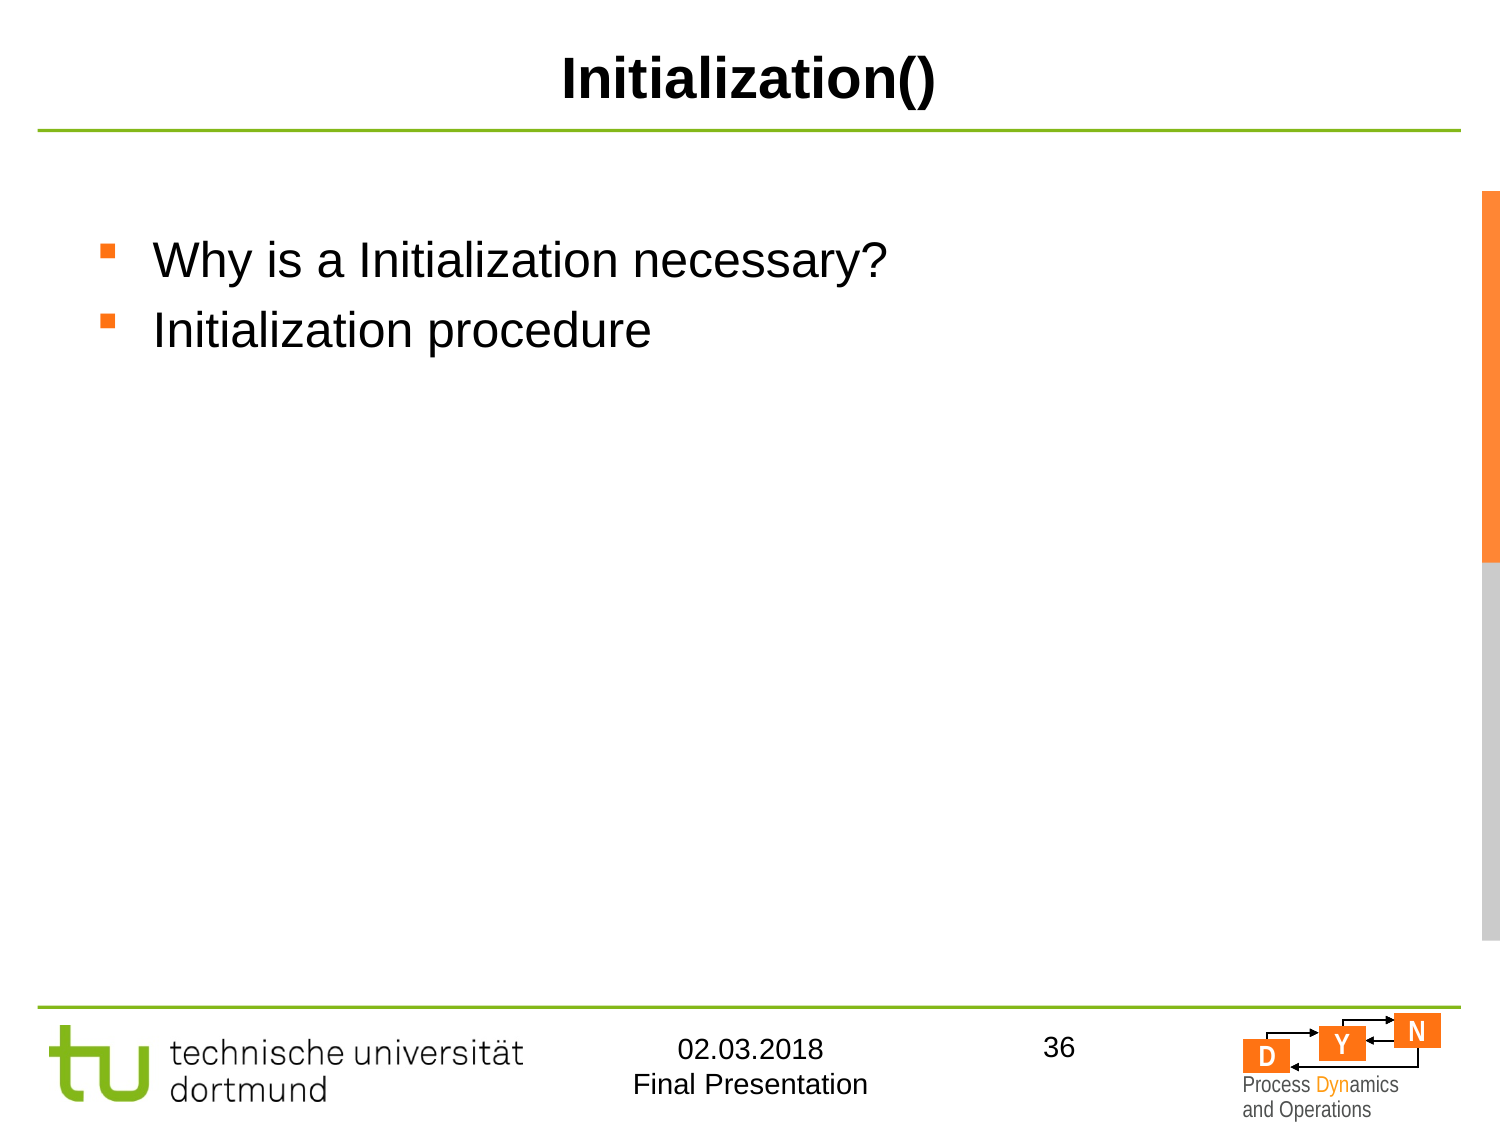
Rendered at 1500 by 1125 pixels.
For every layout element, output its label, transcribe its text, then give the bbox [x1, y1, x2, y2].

list Why is a Initialization necessary? Initialization procedure [81, 220, 1416, 989]
title Initialization() [81, 10, 1417, 141]
picture [49, 1025, 523, 1102]
